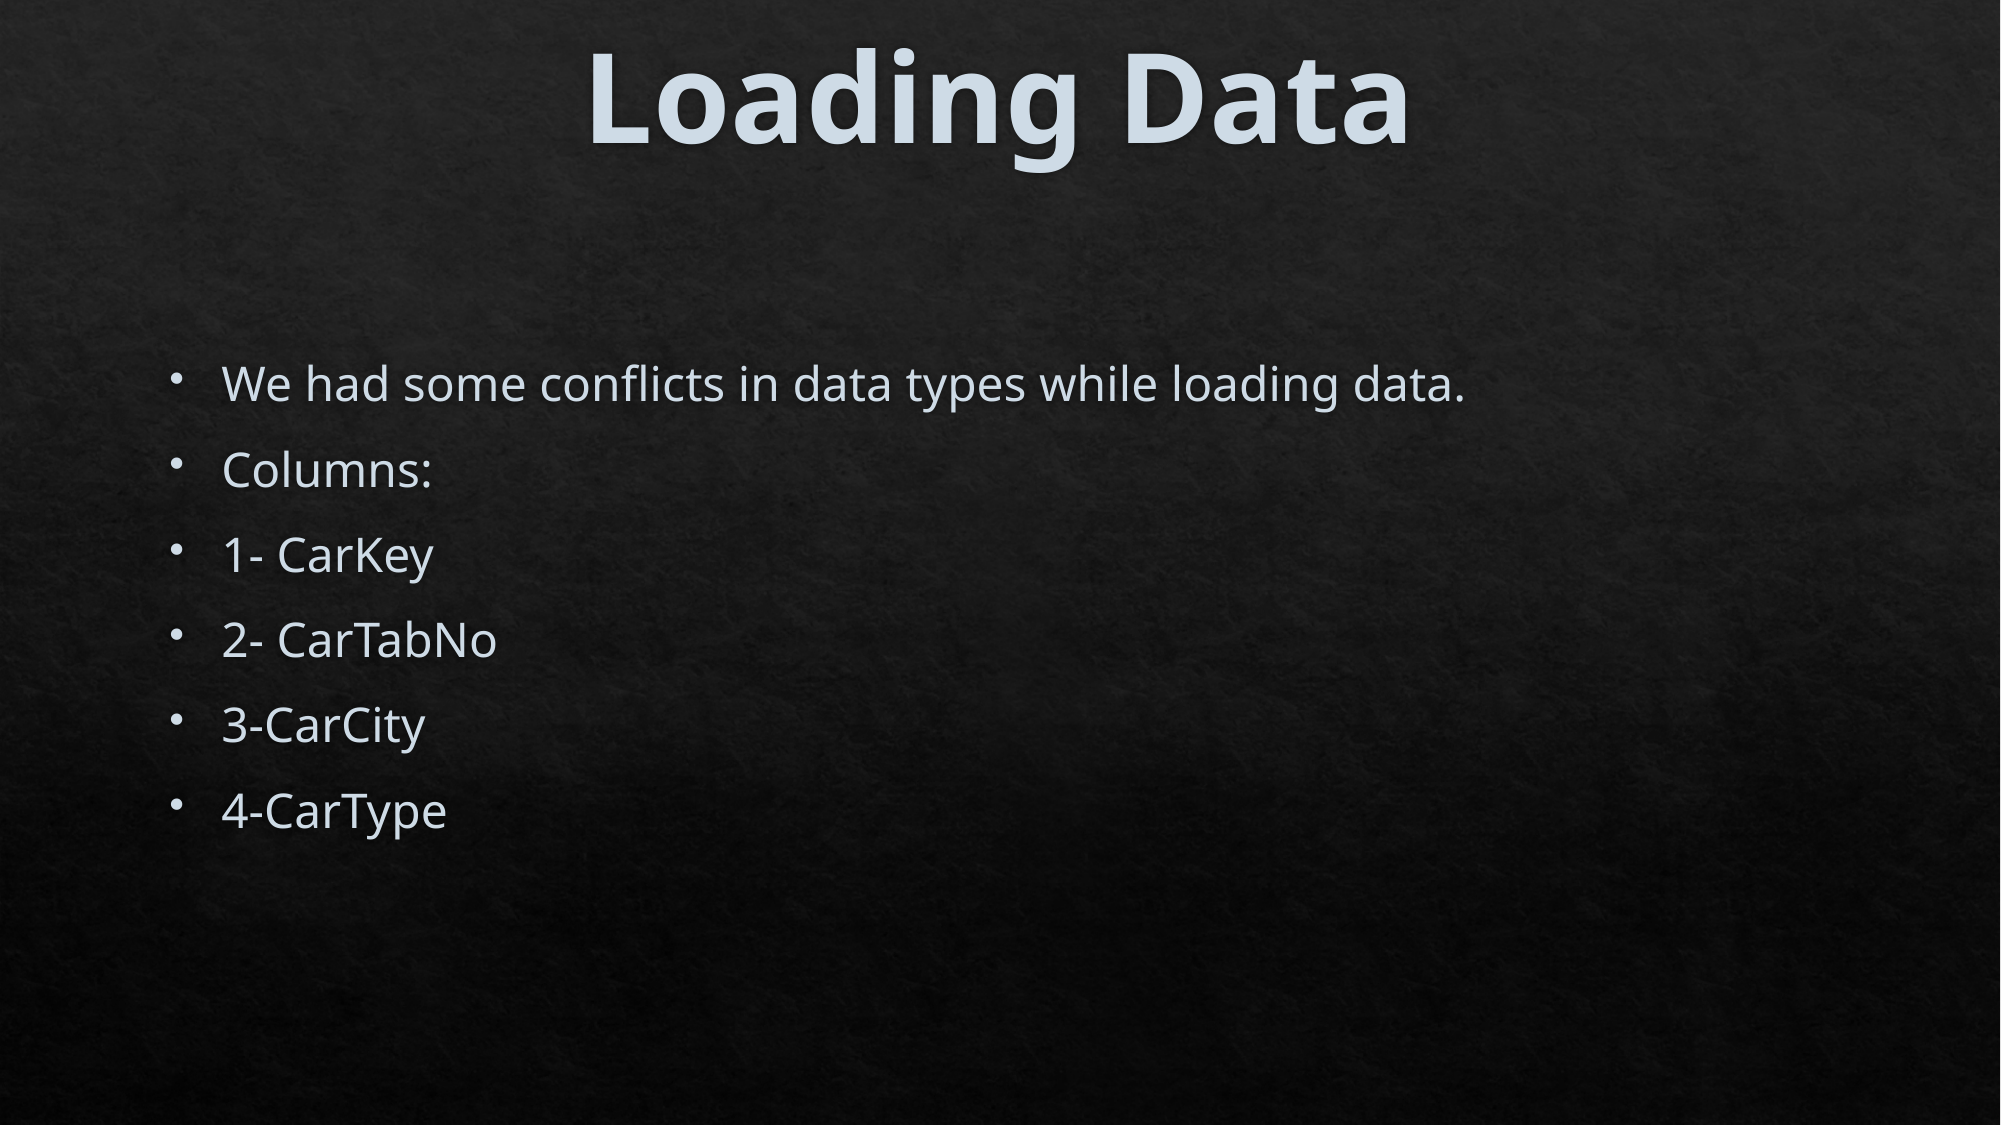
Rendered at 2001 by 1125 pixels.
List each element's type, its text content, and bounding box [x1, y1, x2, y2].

list We had some conflicts in data types while loading data. Columns: 1- CarKey 2- CarTabNo 3-CarCity 4-CarType [149, 340, 1849, 950]
title Loading Data [149, 0, 1849, 207]
